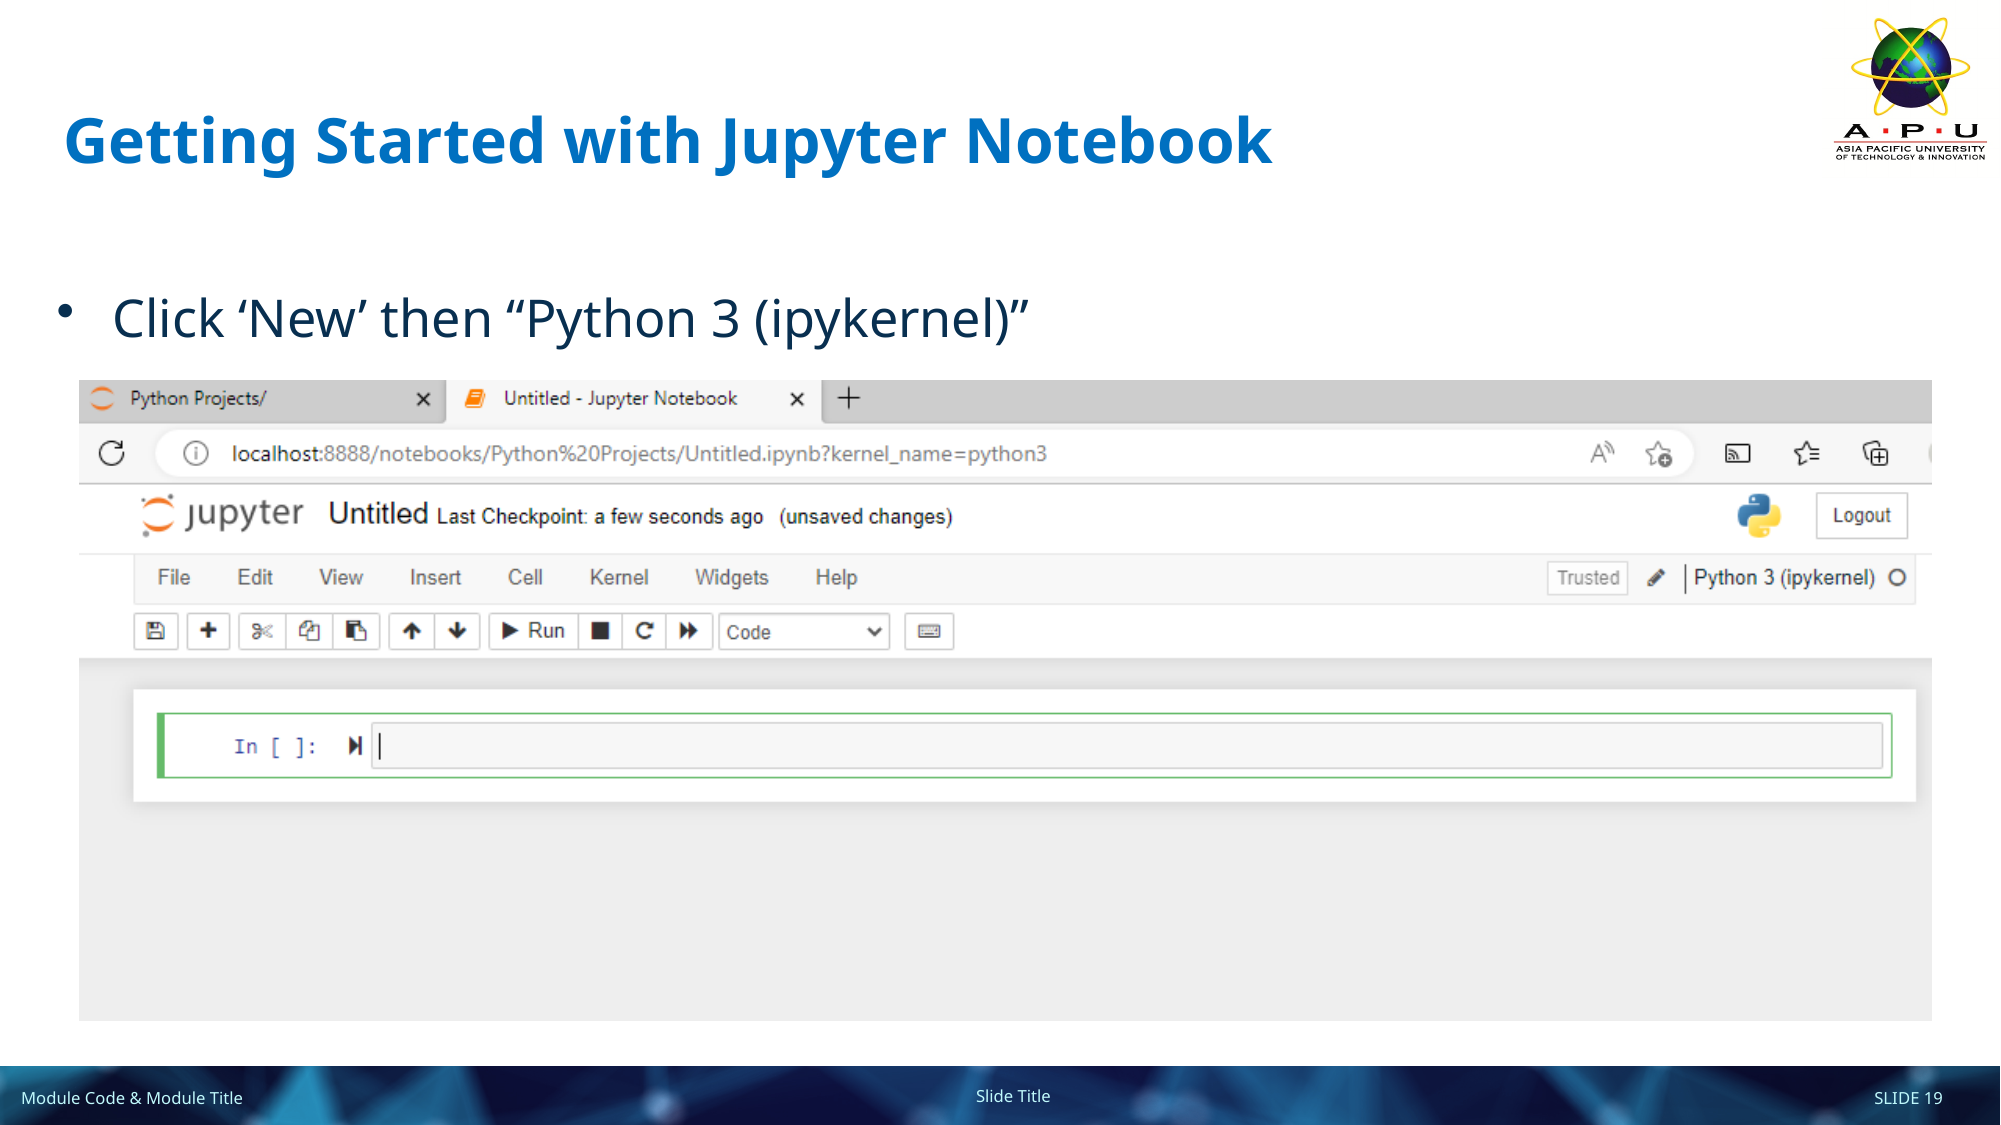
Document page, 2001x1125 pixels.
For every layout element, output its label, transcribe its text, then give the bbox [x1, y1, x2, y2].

picture [1822, 0, 2000, 178]
picture [0, 1066, 2000, 1125]
title Getting Started with Jupyter Notebook [48, 45, 1764, 233]
list Click ‘New’ then “Python 3 (ipykernel)” [41, 278, 1969, 1021]
picture [78, 379, 1932, 1022]
